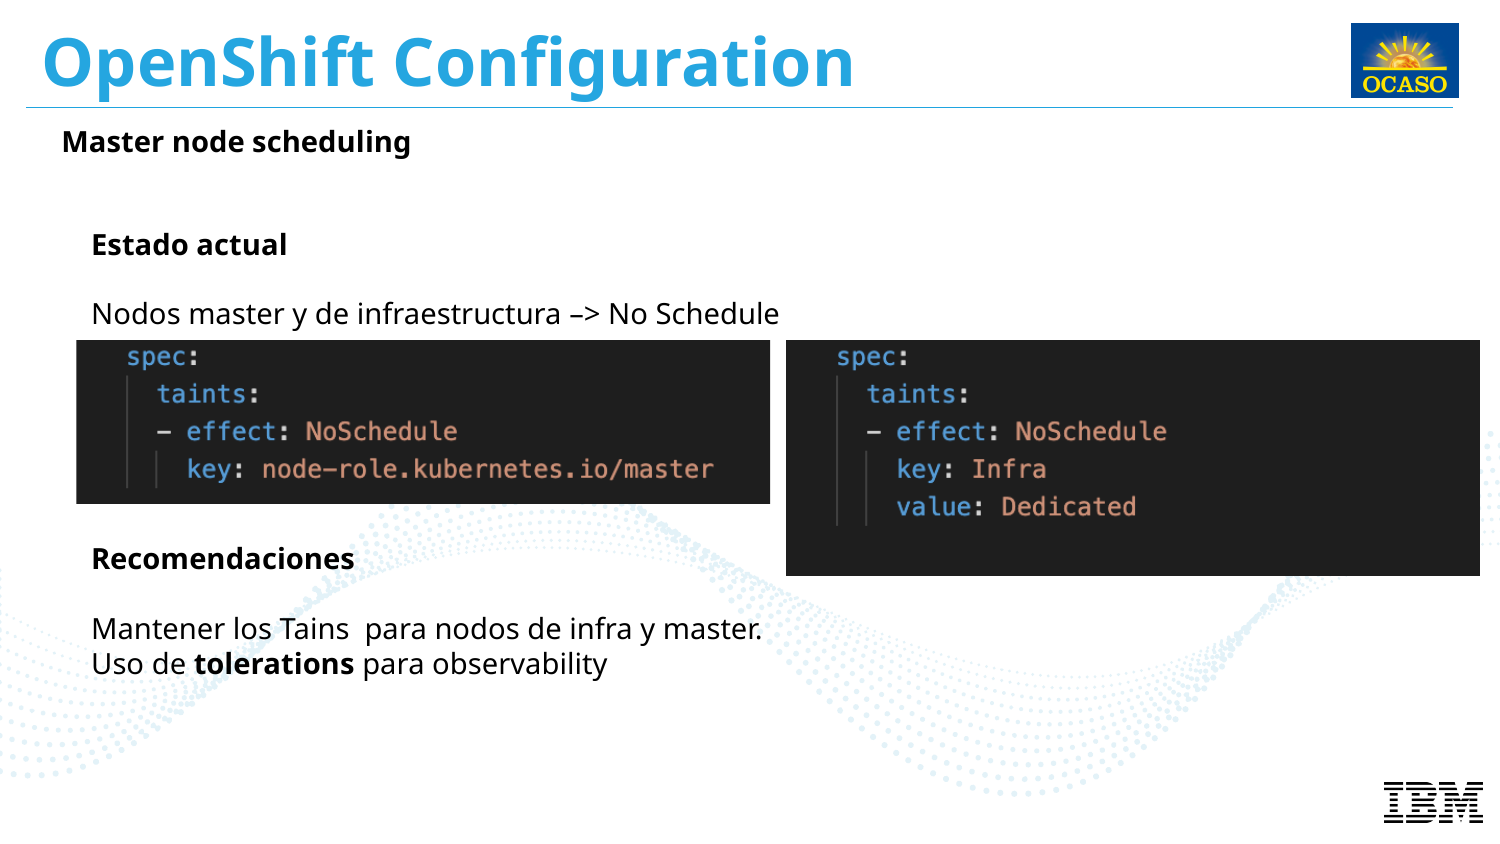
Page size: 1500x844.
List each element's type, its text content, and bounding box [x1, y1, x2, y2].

picture [75, 340, 771, 504]
text_box OpenShift Configuration [41, 23, 1302, 101]
picture [1350, 22, 1459, 99]
picture [785, 340, 1481, 576]
text_box Master node scheduling [46, 115, 1088, 166]
picture [1384, 782, 1483, 823]
text_box Estado actual Nodos master y de infraestructura –> No Schedule Recomendaciones Mantener los Tains para nodos de infra y master. Uso de tolerations para observability [76, 218, 1376, 688]
